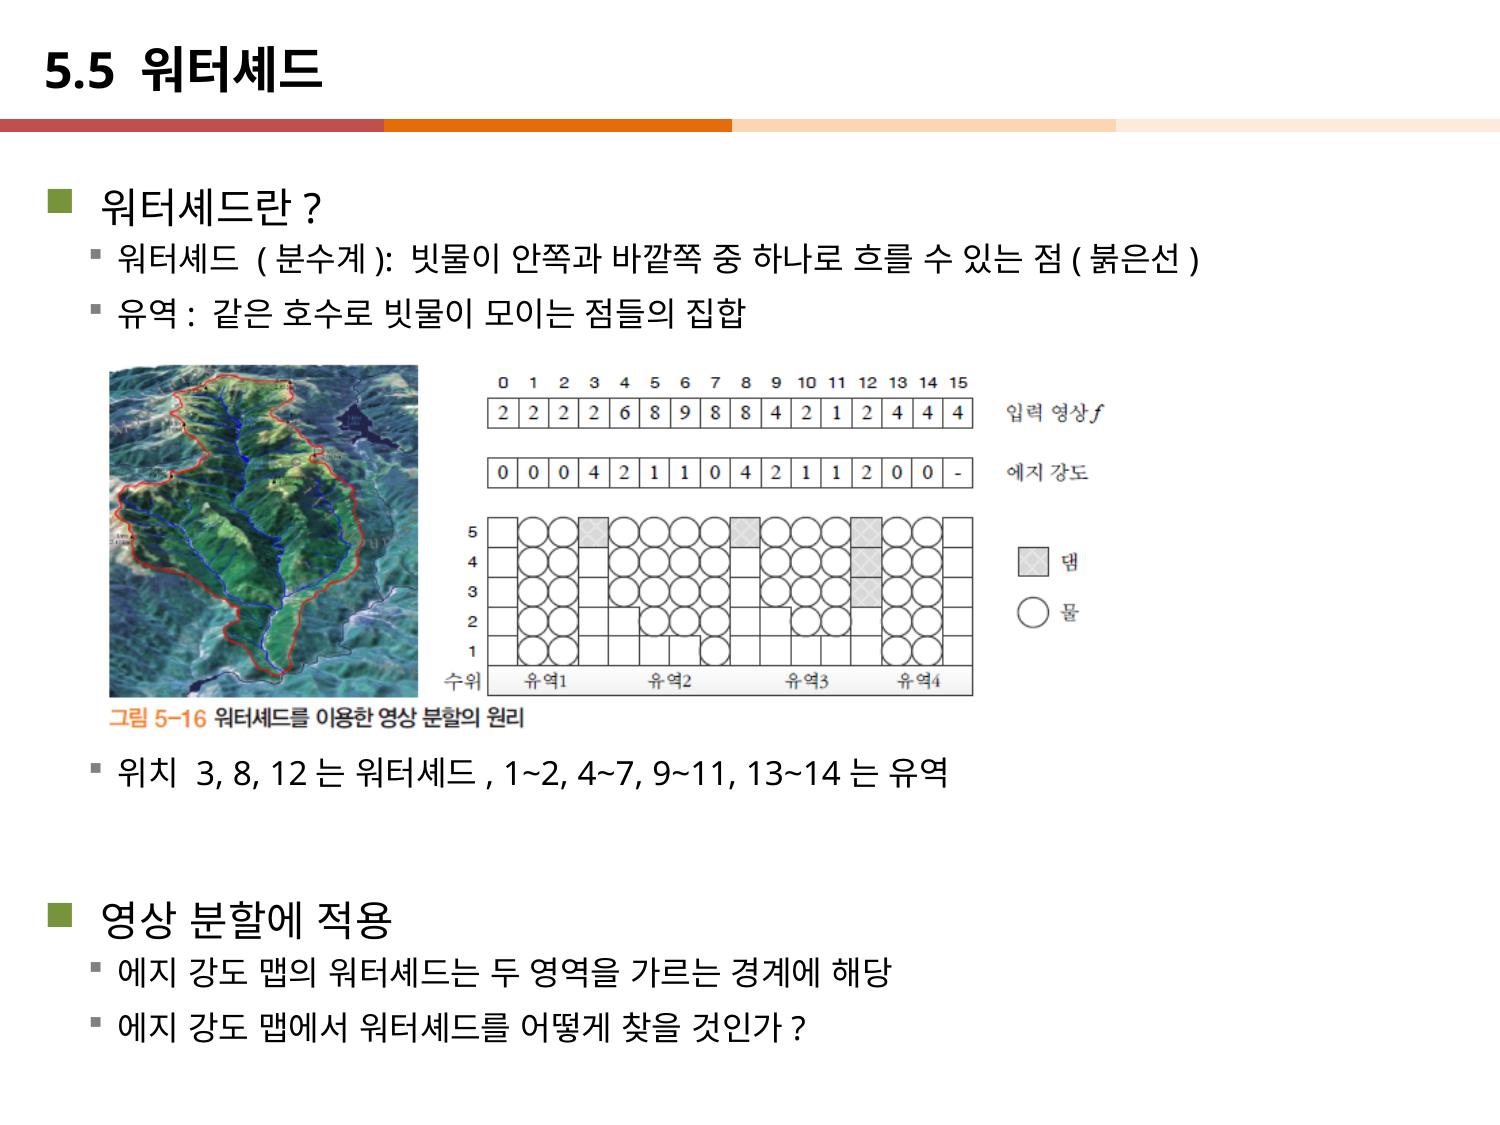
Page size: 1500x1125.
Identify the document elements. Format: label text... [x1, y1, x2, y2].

title 5.5 워터셰드 [29, 23, 1270, 114]
list 워터셰드란? 워터셰드 (분수계): 빗물이 안쪽과 바깥쪽 중 하나로 흐를 수 있는 점(붉은선) 유역: 같은 호수로 빗물이 모이는 점들의 집합 위치 3, 8, 12는 워터셰드, 1~2, 4~7, 9~11, 13~14는 유역 영상 분할에 적용 에지 강도 맵의 워터셰드는 두 영역을 가르는 경계에 해당 에지 강도 맵에서 워터셰드를 어떻게 찾을 것인가? [29, 148, 1471, 1083]
picture [100, 357, 1117, 752]
